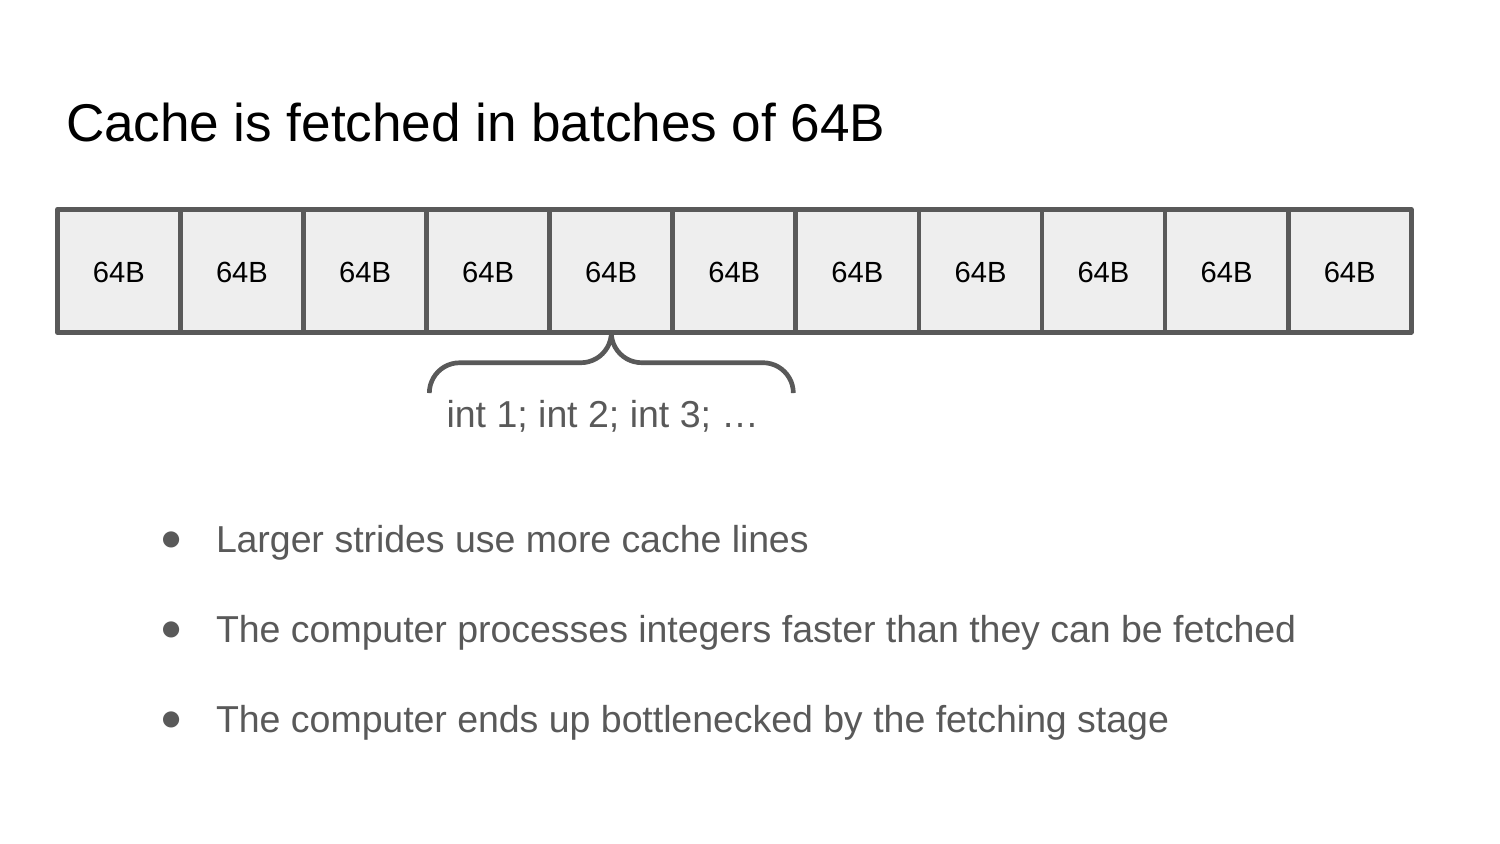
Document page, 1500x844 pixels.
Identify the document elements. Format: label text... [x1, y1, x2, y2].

text_box 64B [672, 209, 795, 333]
text_box 64B [57, 209, 180, 333]
text_box 64B [180, 209, 303, 333]
text_box int 1; int 2; int 3; … [431, 374, 791, 436]
text_box 64B [1165, 209, 1288, 333]
text_box 64B [303, 209, 426, 333]
text_box 64B [795, 209, 918, 333]
text_box 64B [918, 209, 1042, 333]
text_box [436, 332, 787, 374]
title Cache is fetched in batches of 64B [51, 72, 1449, 167]
text_box 64B [549, 209, 672, 333]
text_box 64B [1042, 209, 1165, 333]
text_box Larger strides use more cache lines The computer processes integers faster than they can be fetched The computer ends up bottlenecked by the fetching stage [126, 500, 1343, 774]
text_box 64B [426, 209, 549, 333]
text_box 64B [1288, 209, 1412, 333]
